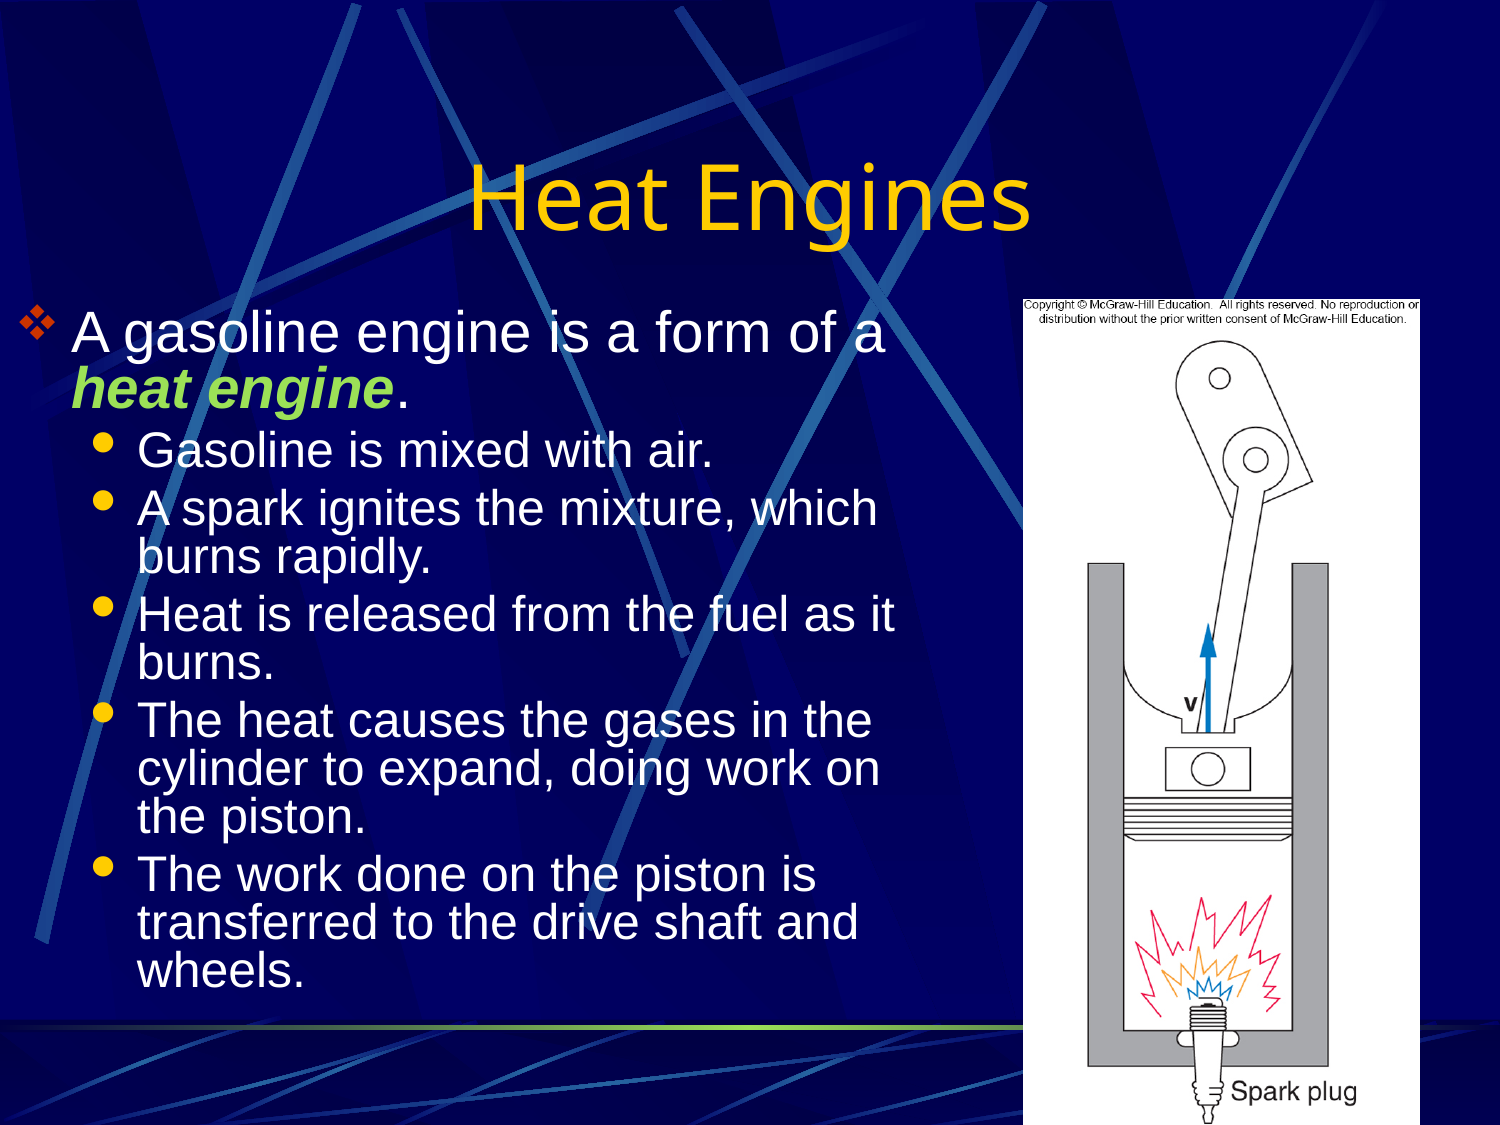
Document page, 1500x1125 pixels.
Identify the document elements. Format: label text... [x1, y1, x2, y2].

picture [1023, 299, 1420, 1125]
list A gasoline engine is a form of a heat engine. Gasoline is mixed with air. A spark ignites the mixture, which burns rapidly. Heat is released from the fuel as it burns. The heat causes the gases in the cylinder to expand, doing work on the piston. The work done on the piston is transferred to the drive shaft and wheels. [0, 299, 938, 1088]
title Heat Engines [112, 131, 1388, 257]
